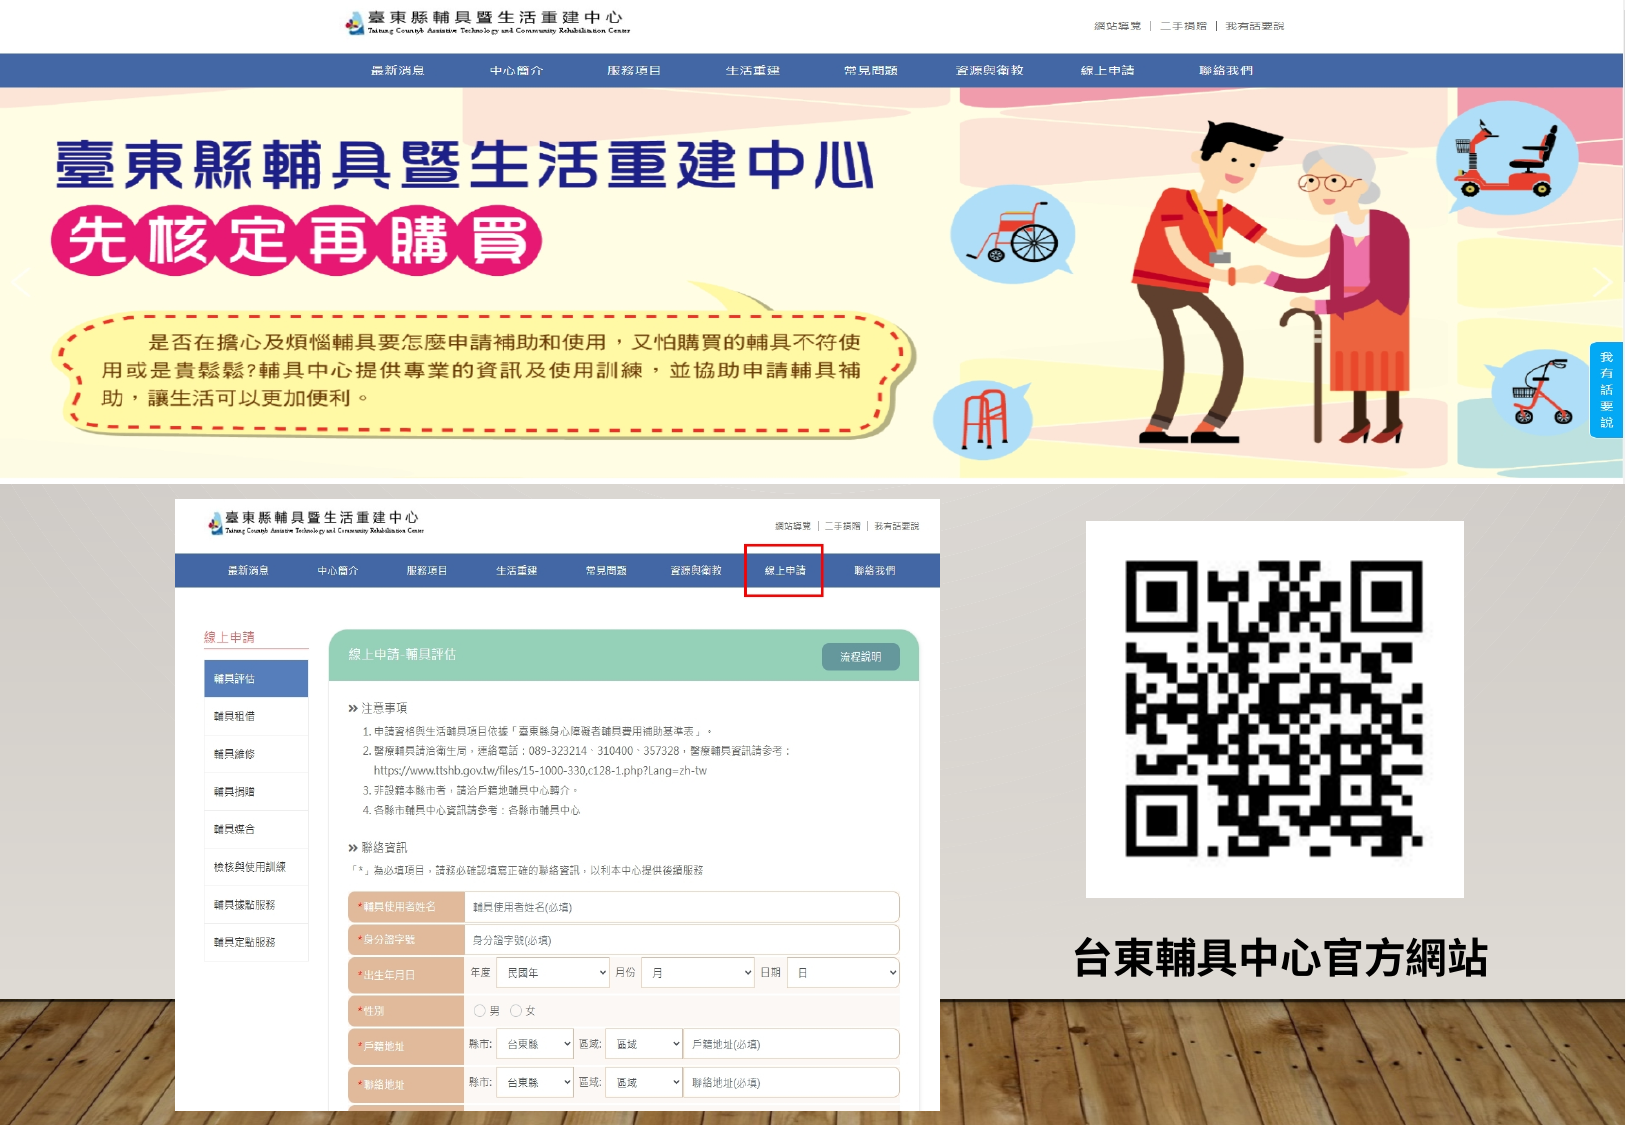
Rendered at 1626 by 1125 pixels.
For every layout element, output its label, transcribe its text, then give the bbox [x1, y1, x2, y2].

text_box 台東輔具中心官方網站 [1056, 924, 1507, 990]
picture [0, 0, 1625, 485]
picture [1086, 521, 1464, 899]
picture [0, 499, 1625, 1125]
